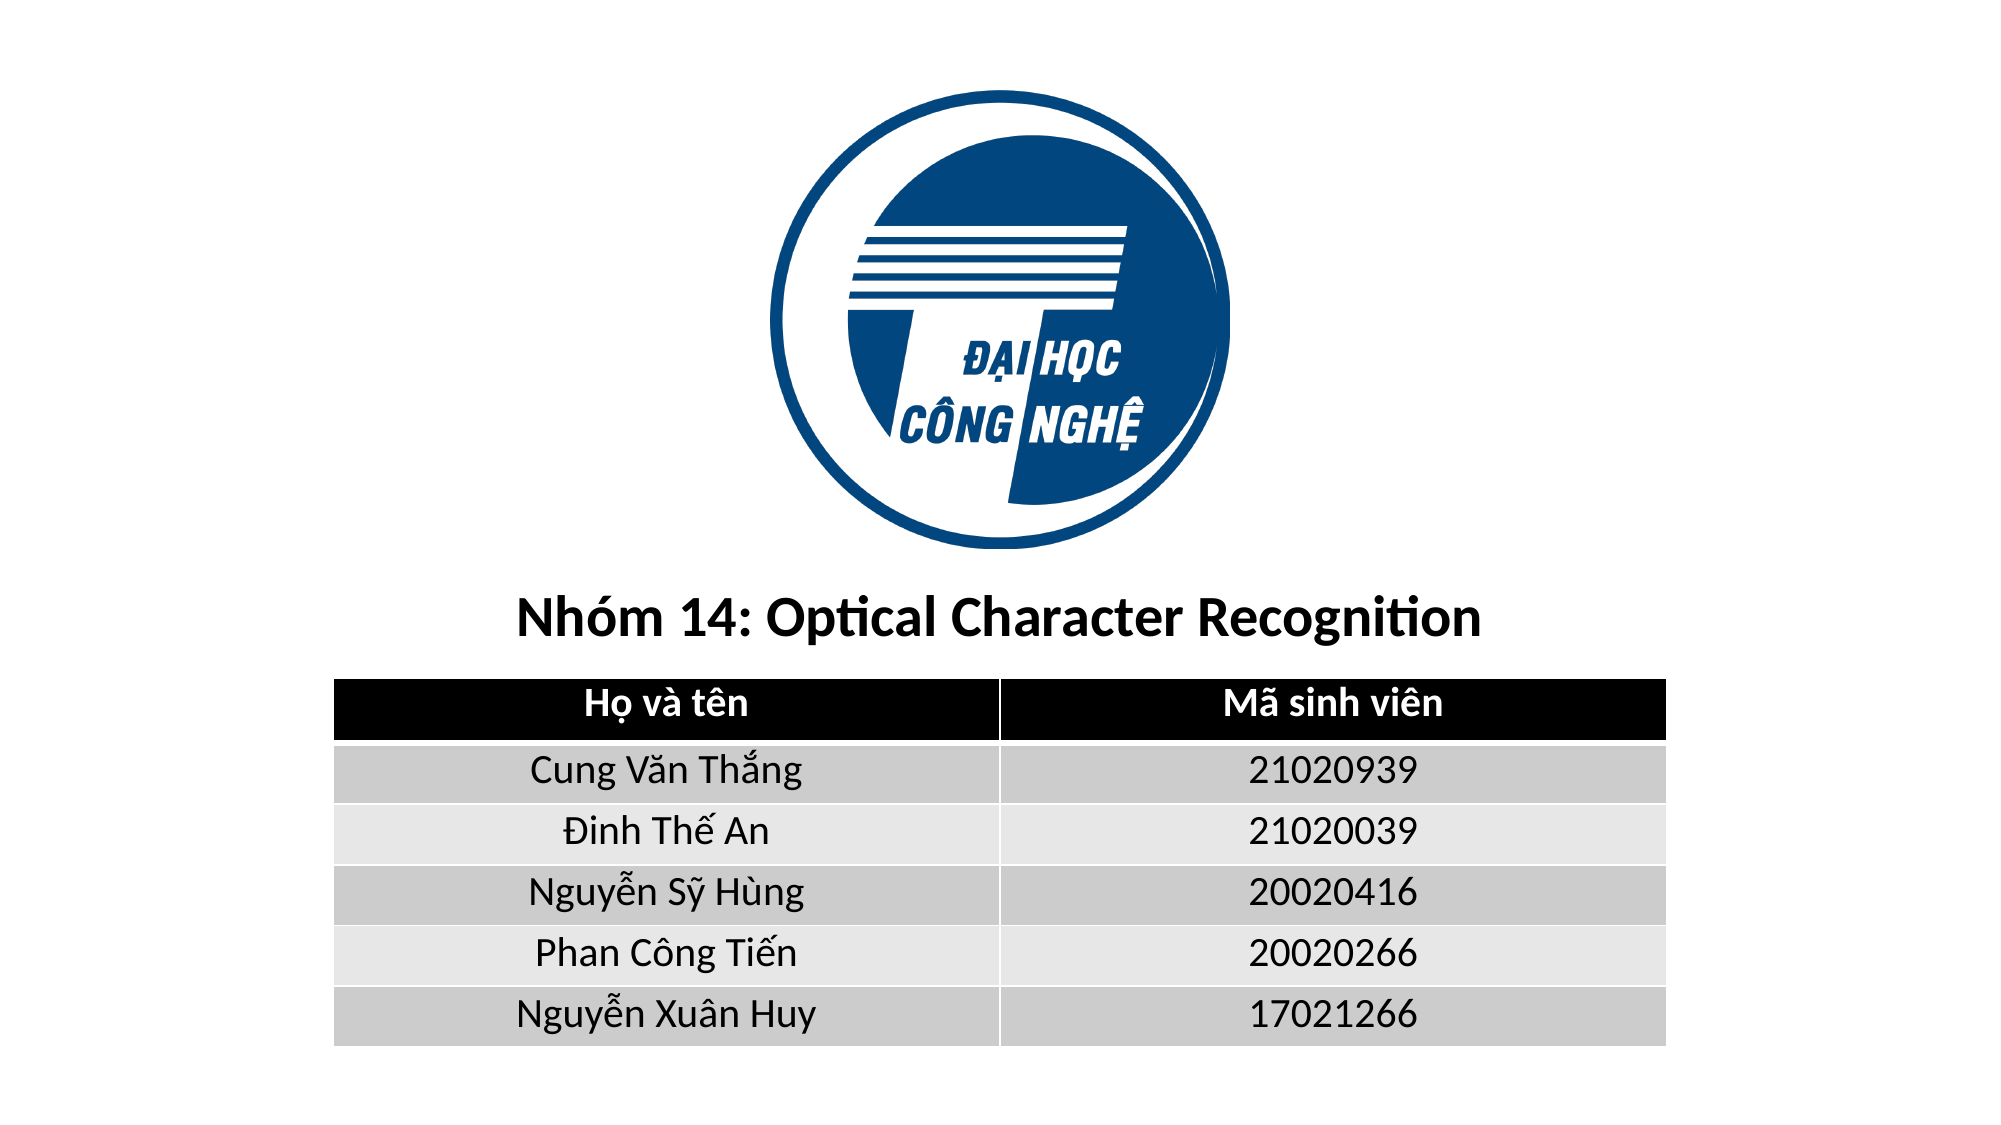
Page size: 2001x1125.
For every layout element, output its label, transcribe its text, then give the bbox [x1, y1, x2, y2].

table_cell Nguyễn Sỹ Hùng [334, 866, 999, 925]
table_cell 21020039 [1001, 805, 1666, 864]
table_cell Phan Công Tiến [334, 926, 999, 985]
table_cell Đinh Thế An [334, 805, 999, 864]
picture [770, 90, 1230, 549]
table_cell Nguyễn Xuân Huy [334, 987, 999, 1046]
table_cell 21020939 [1001, 746, 1666, 803]
text_box Nhóm 14: Optical Character Recognition [0, 570, 2000, 656]
table_header Mã sinh viên [1001, 679, 1666, 740]
table_cell 20020266 [1001, 926, 1666, 985]
table_cell 20020416 [1001, 866, 1666, 925]
table_cell 17021266 [1001, 987, 1666, 1046]
table_header Họ và tên [334, 679, 999, 740]
table_cell Cung Văn Thắng [334, 746, 999, 803]
